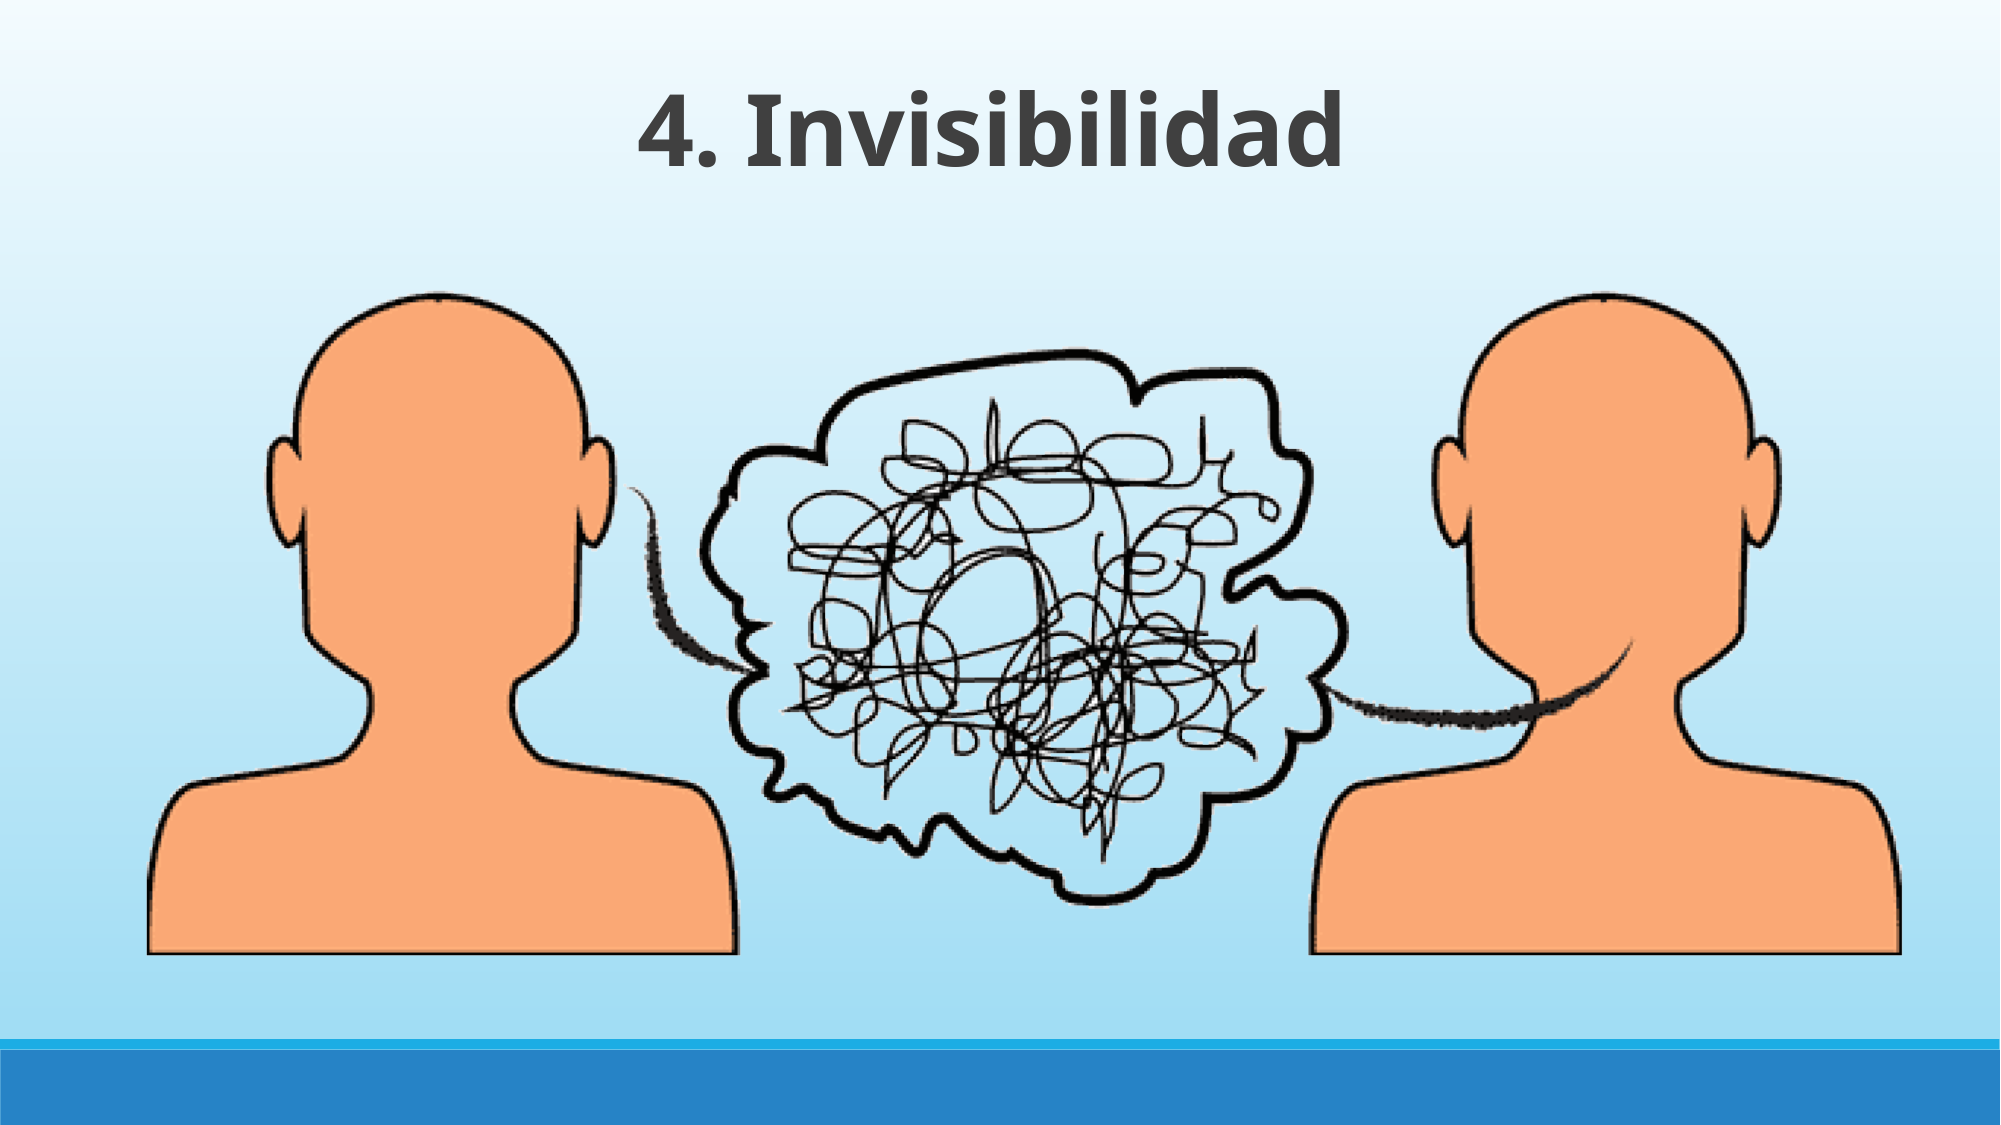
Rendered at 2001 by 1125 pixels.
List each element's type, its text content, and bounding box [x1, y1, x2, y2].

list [137, 281, 1936, 966]
text_box 4. Invisibilidad [439, 50, 1546, 194]
